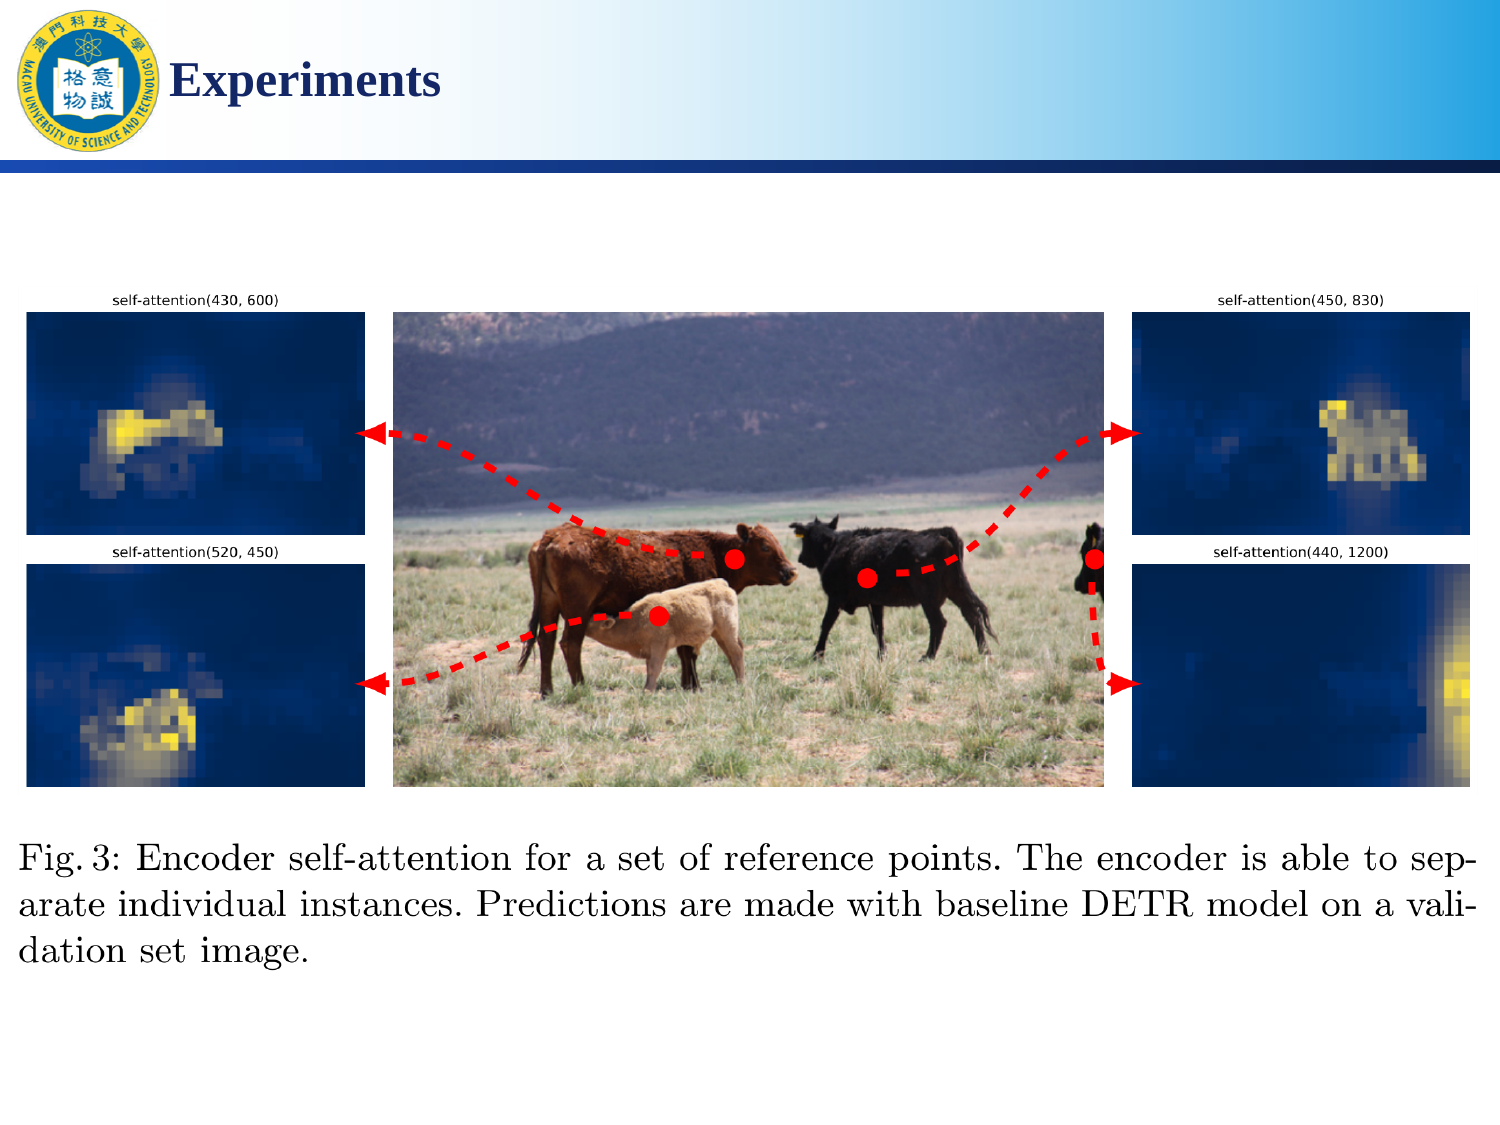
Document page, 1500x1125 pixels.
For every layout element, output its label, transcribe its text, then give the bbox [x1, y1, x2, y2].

text_box Experiments [164, 45, 457, 115]
picture [17, 9, 160, 152]
picture [0, 278, 1500, 978]
